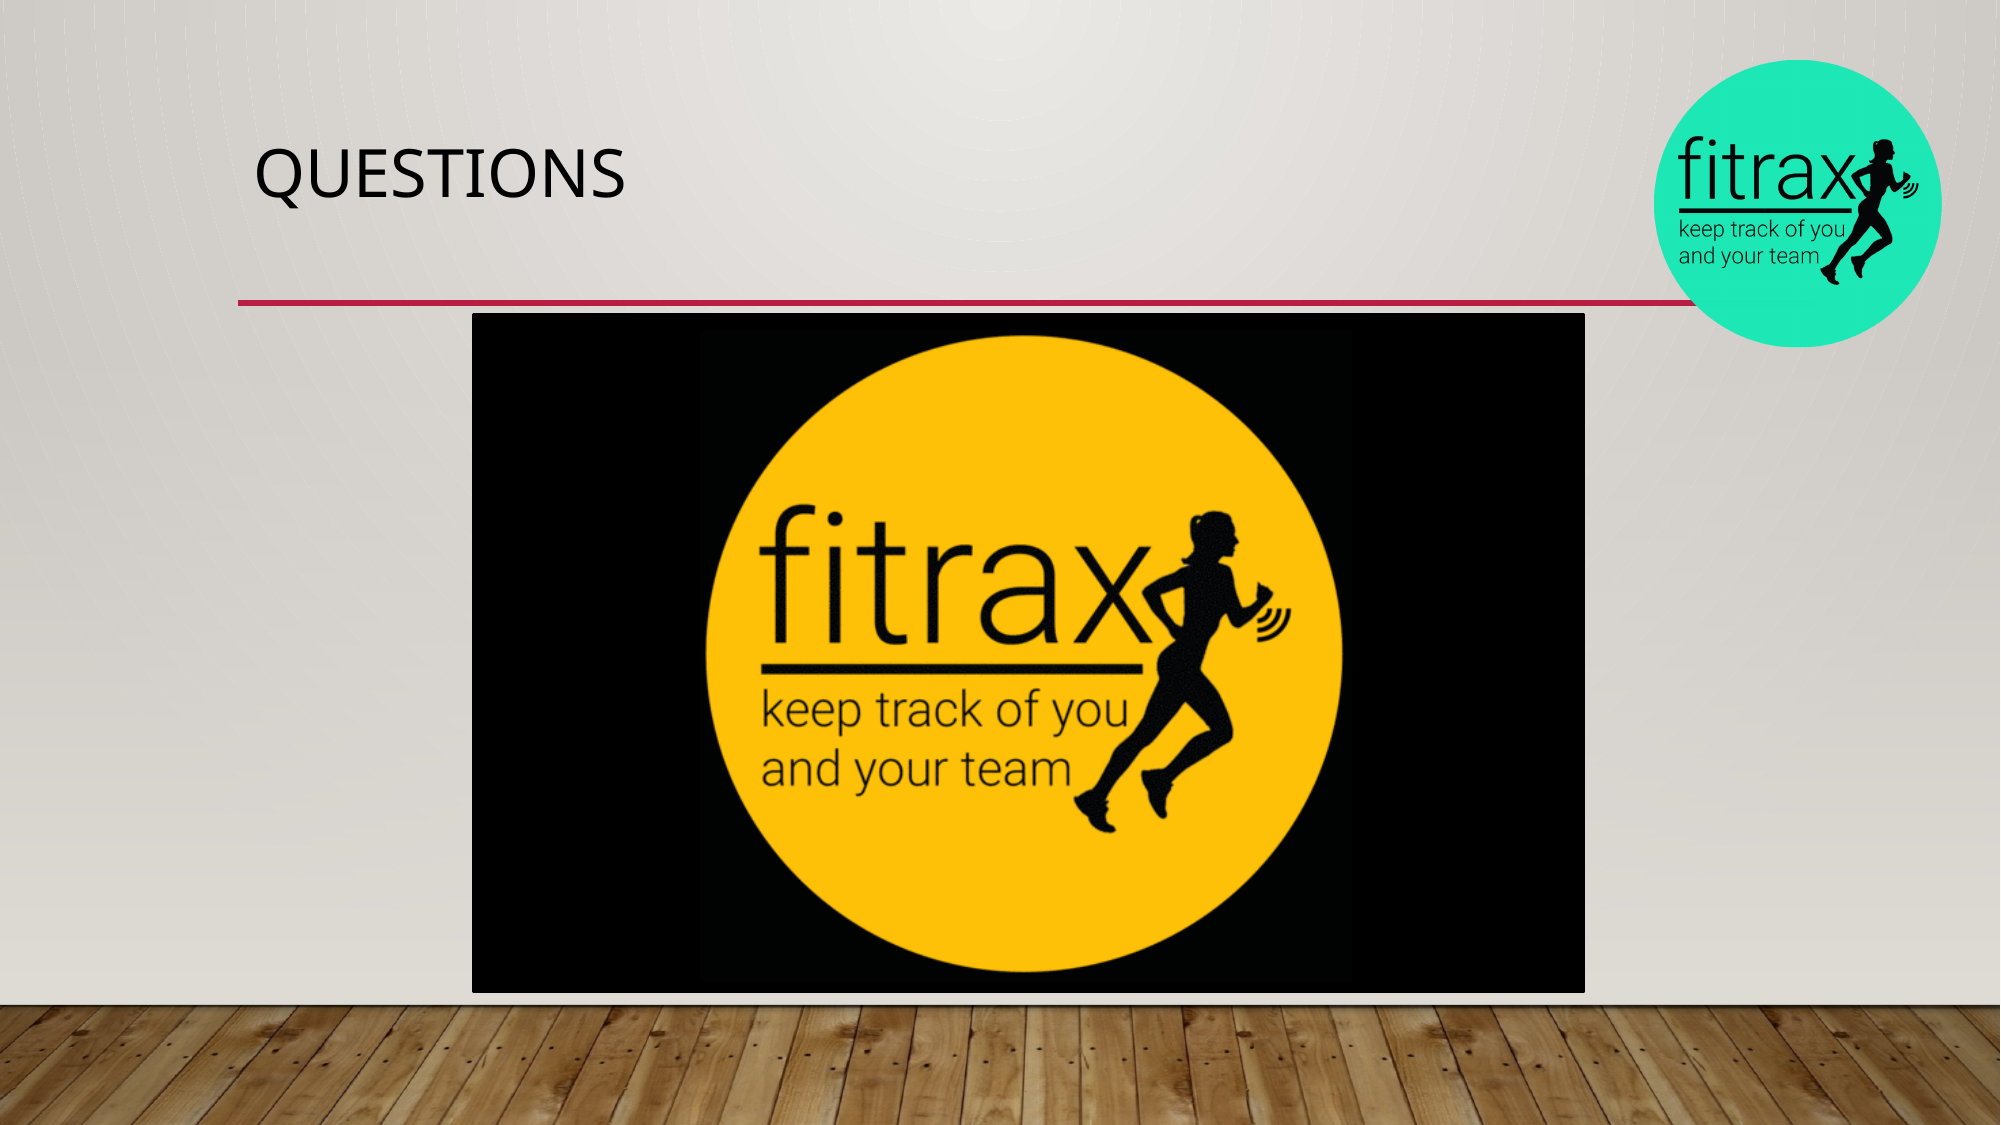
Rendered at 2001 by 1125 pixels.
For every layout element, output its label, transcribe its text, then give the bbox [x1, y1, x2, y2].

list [700, 330, 1352, 982]
title questions [238, 131, 1651, 305]
picture [1651, 56, 1946, 352]
text_box [472, 313, 1585, 993]
picture [0, 1005, 2000, 1125]
